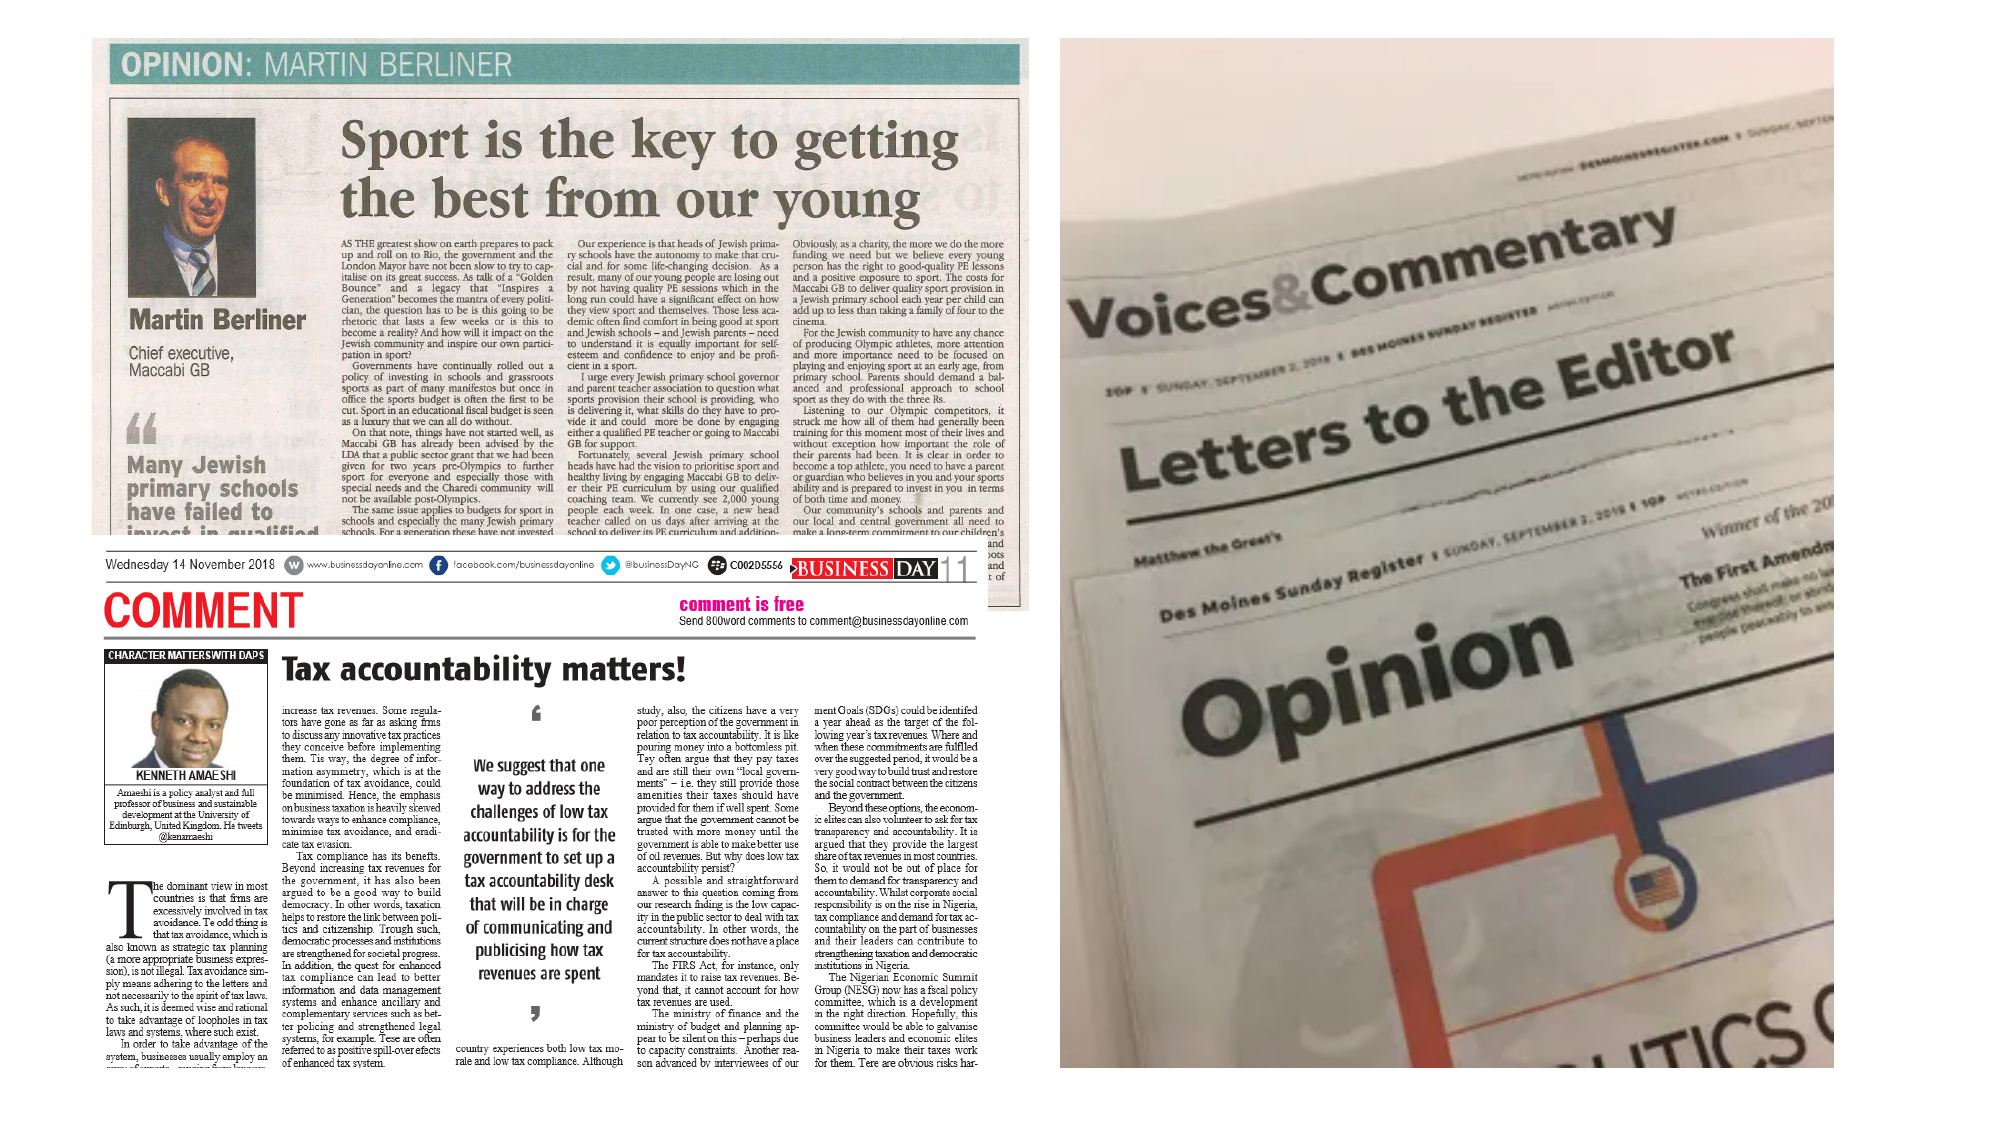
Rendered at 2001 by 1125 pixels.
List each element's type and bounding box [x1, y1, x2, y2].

picture [1060, 38, 1834, 1068]
picture [92, 37, 1029, 1068]
